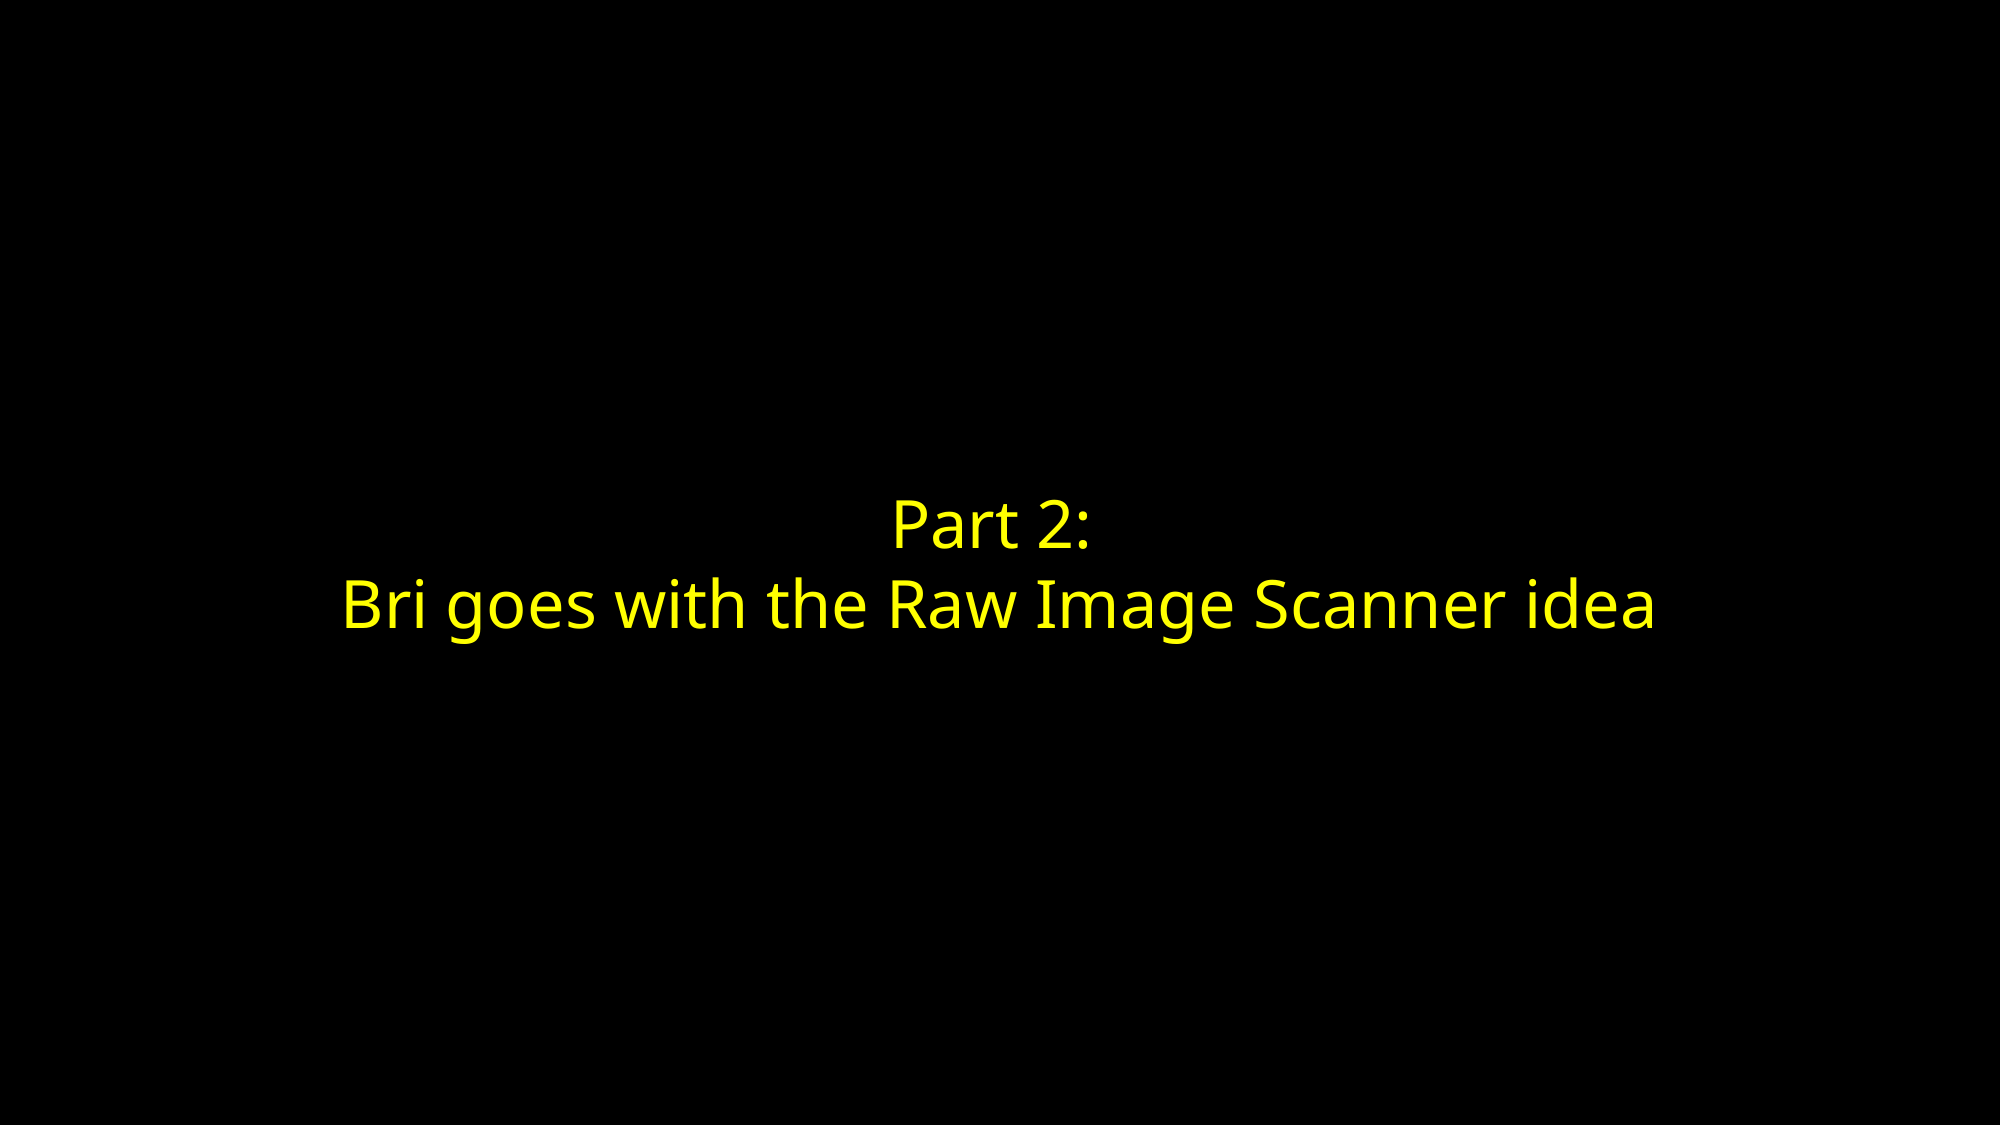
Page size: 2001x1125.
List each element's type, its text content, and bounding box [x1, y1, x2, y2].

text_box Part 2: Bri goes with the Raw Image Scanner idea [0, 474, 2000, 649]
